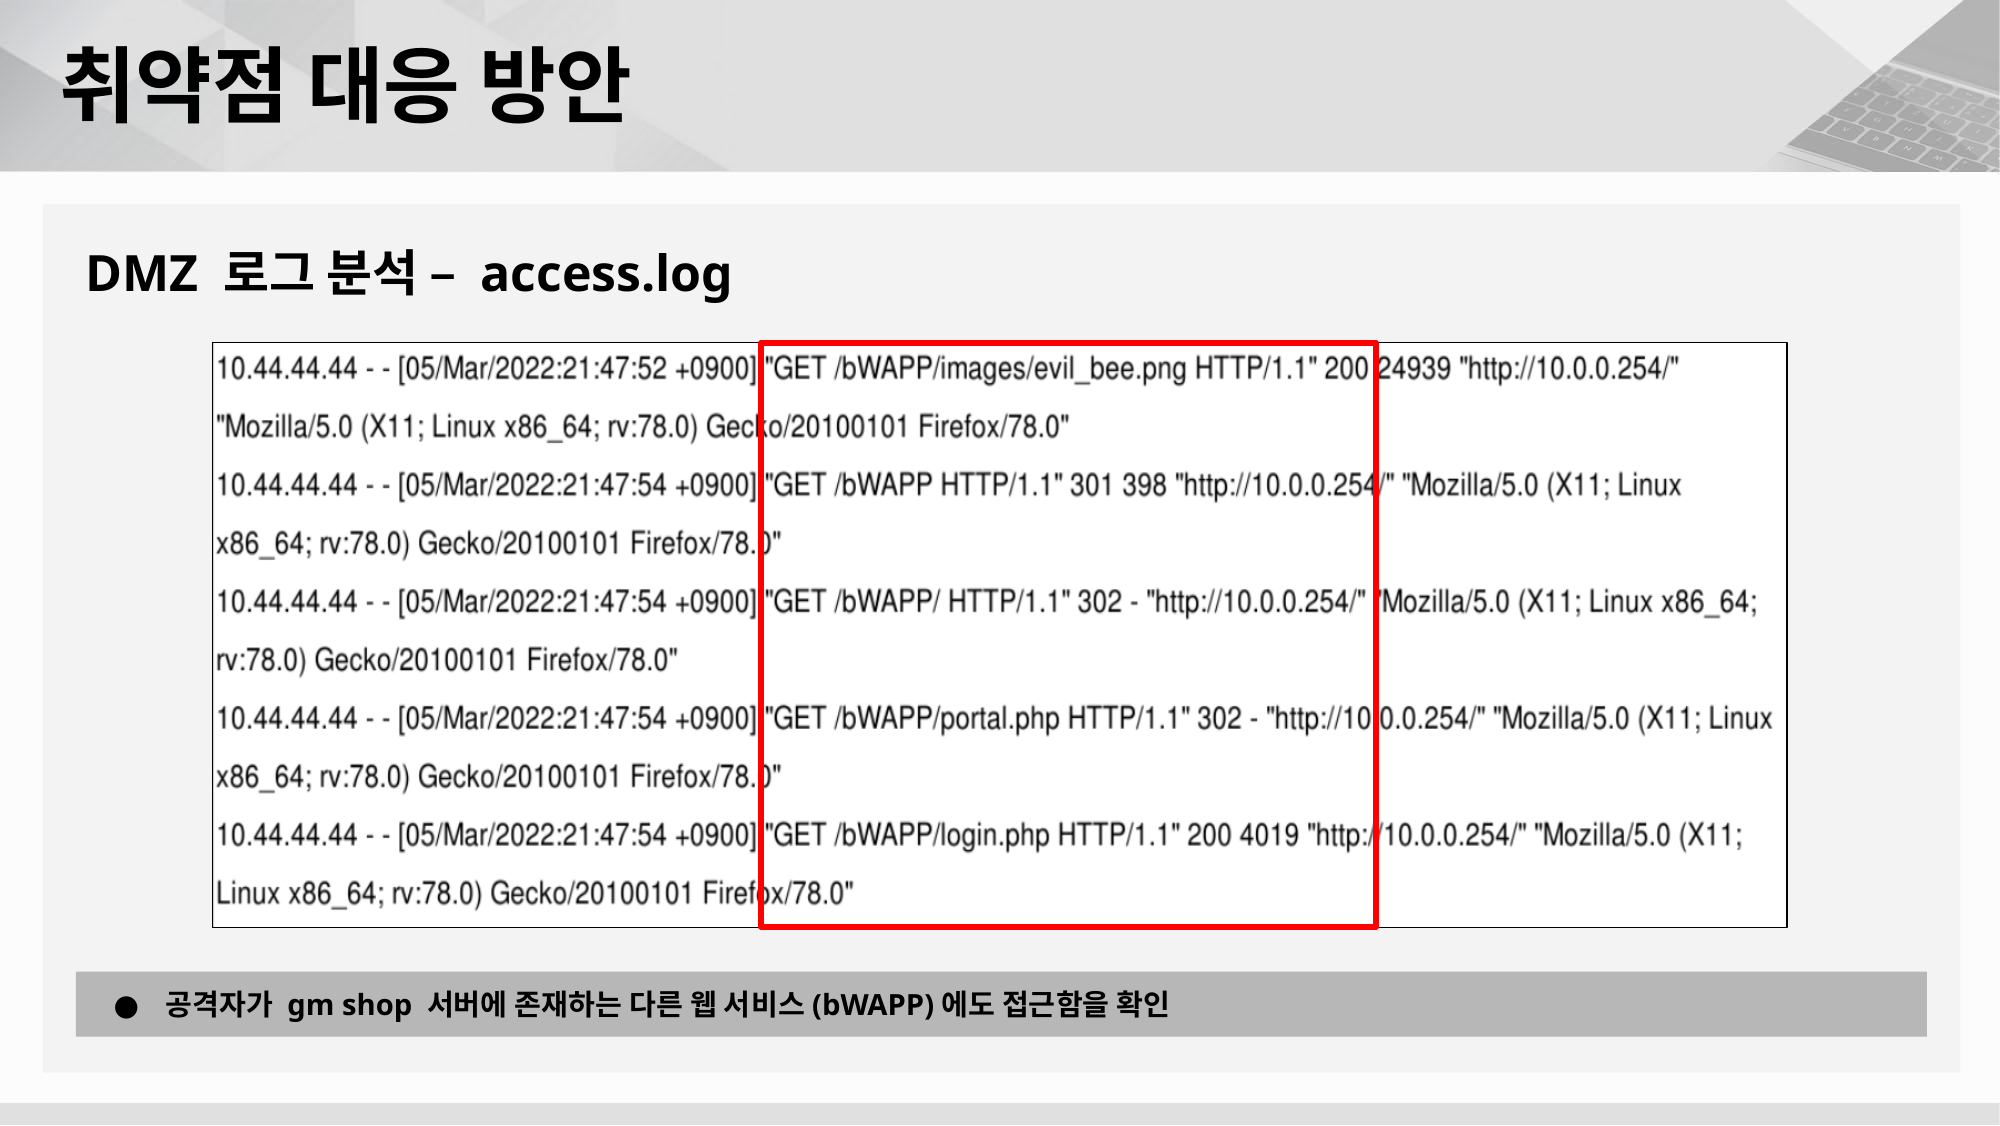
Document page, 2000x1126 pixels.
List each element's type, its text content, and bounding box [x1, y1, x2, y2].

picture [0, 0, 2000, 1125]
title 취약점 대응 방안 [43, 17, 1401, 149]
text_box [42, 203, 1961, 1073]
text_box 공격자가 gm shop 서버에 존재하는 다른 웹 서비스(bWAPP)에도 접근함을 확인 [75, 971, 1927, 1037]
text_box DMZ 로그 분석 – access.log [70, 226, 820, 317]
